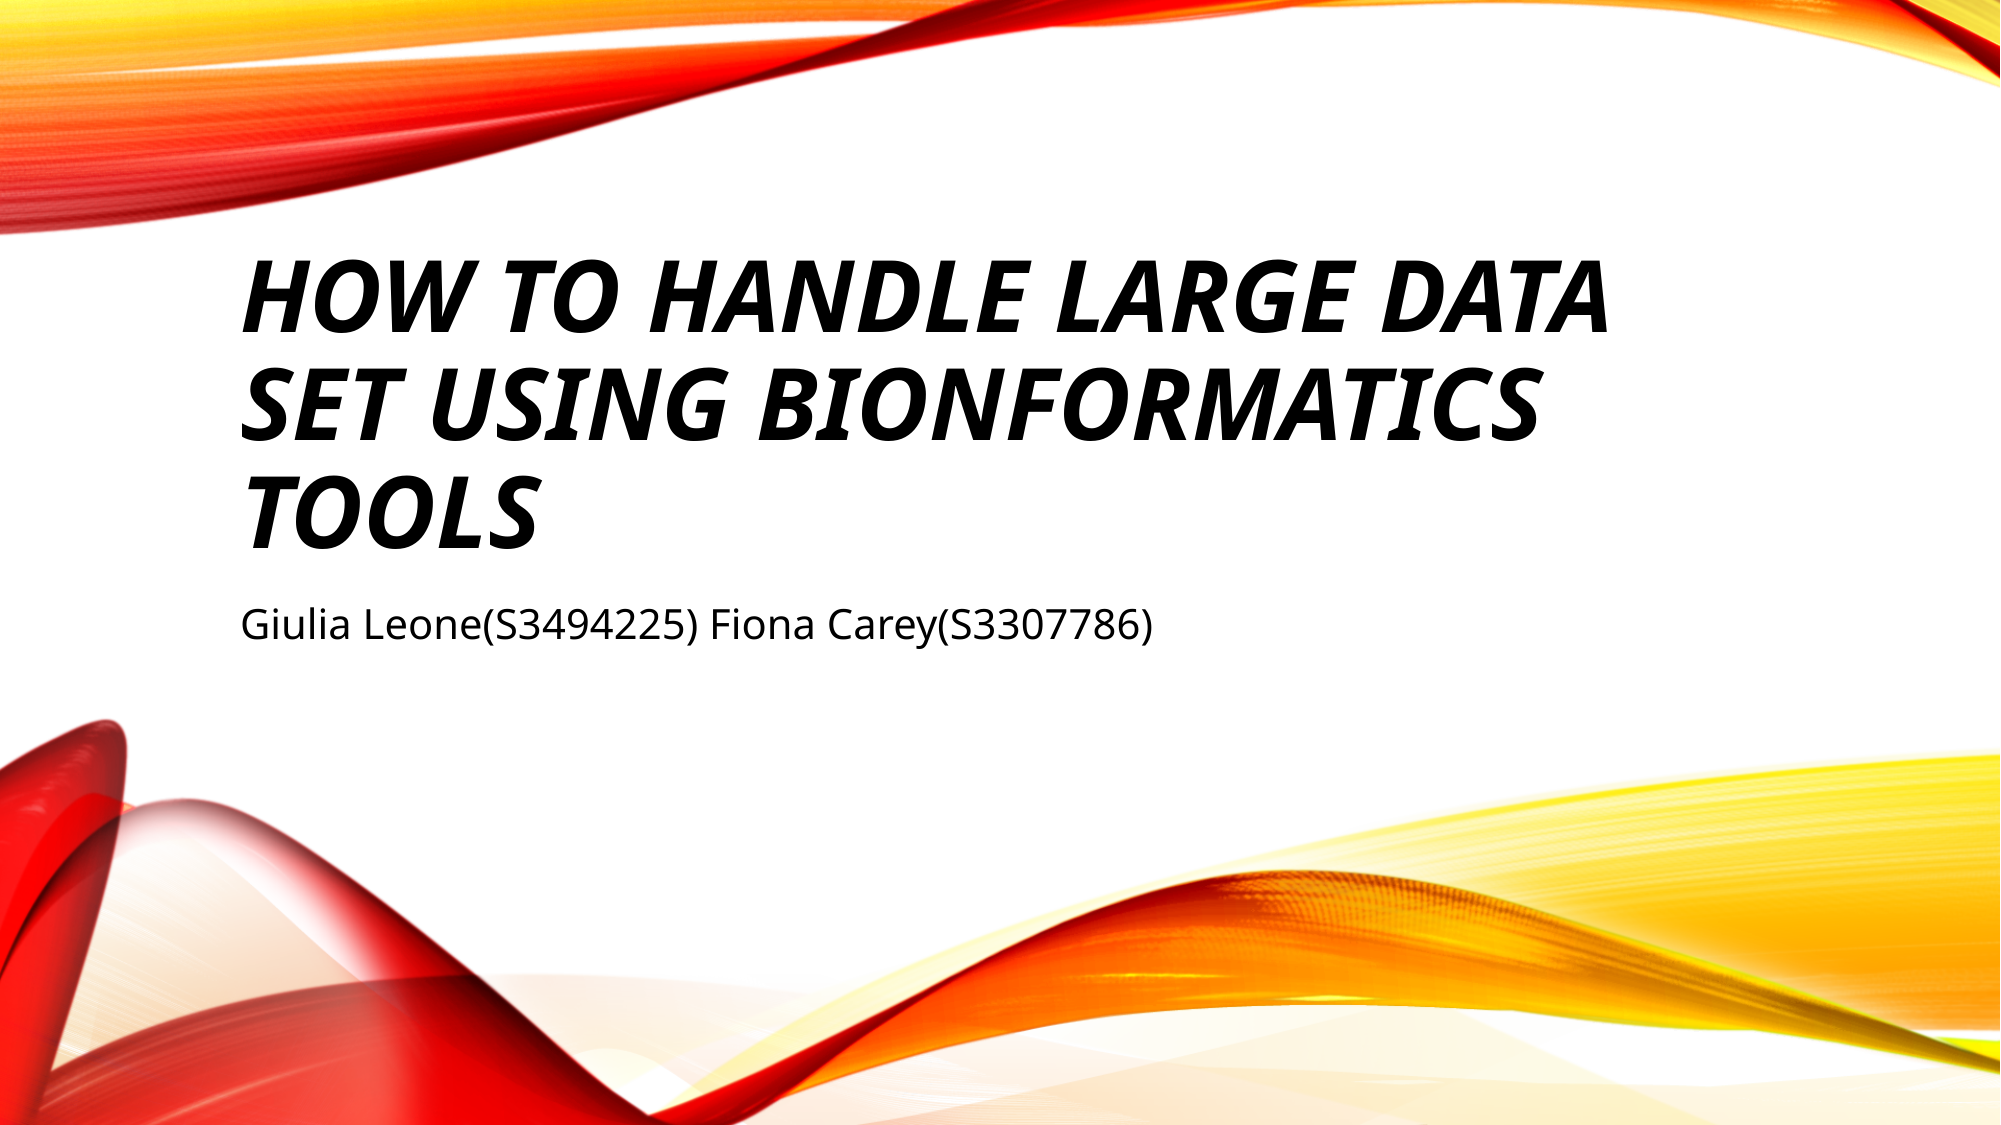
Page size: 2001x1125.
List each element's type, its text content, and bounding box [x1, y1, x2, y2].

picture [0, 0, 2000, 237]
subtitle Giulia Leone(S3494225) Fiona Carey(S3307786) [225, 595, 1775, 709]
title hOW TO HANDLE LARGE DATA SET USING BIONFORMATICS TOOLS [225, 278, 1775, 578]
picture [0, 717, 2000, 1125]
